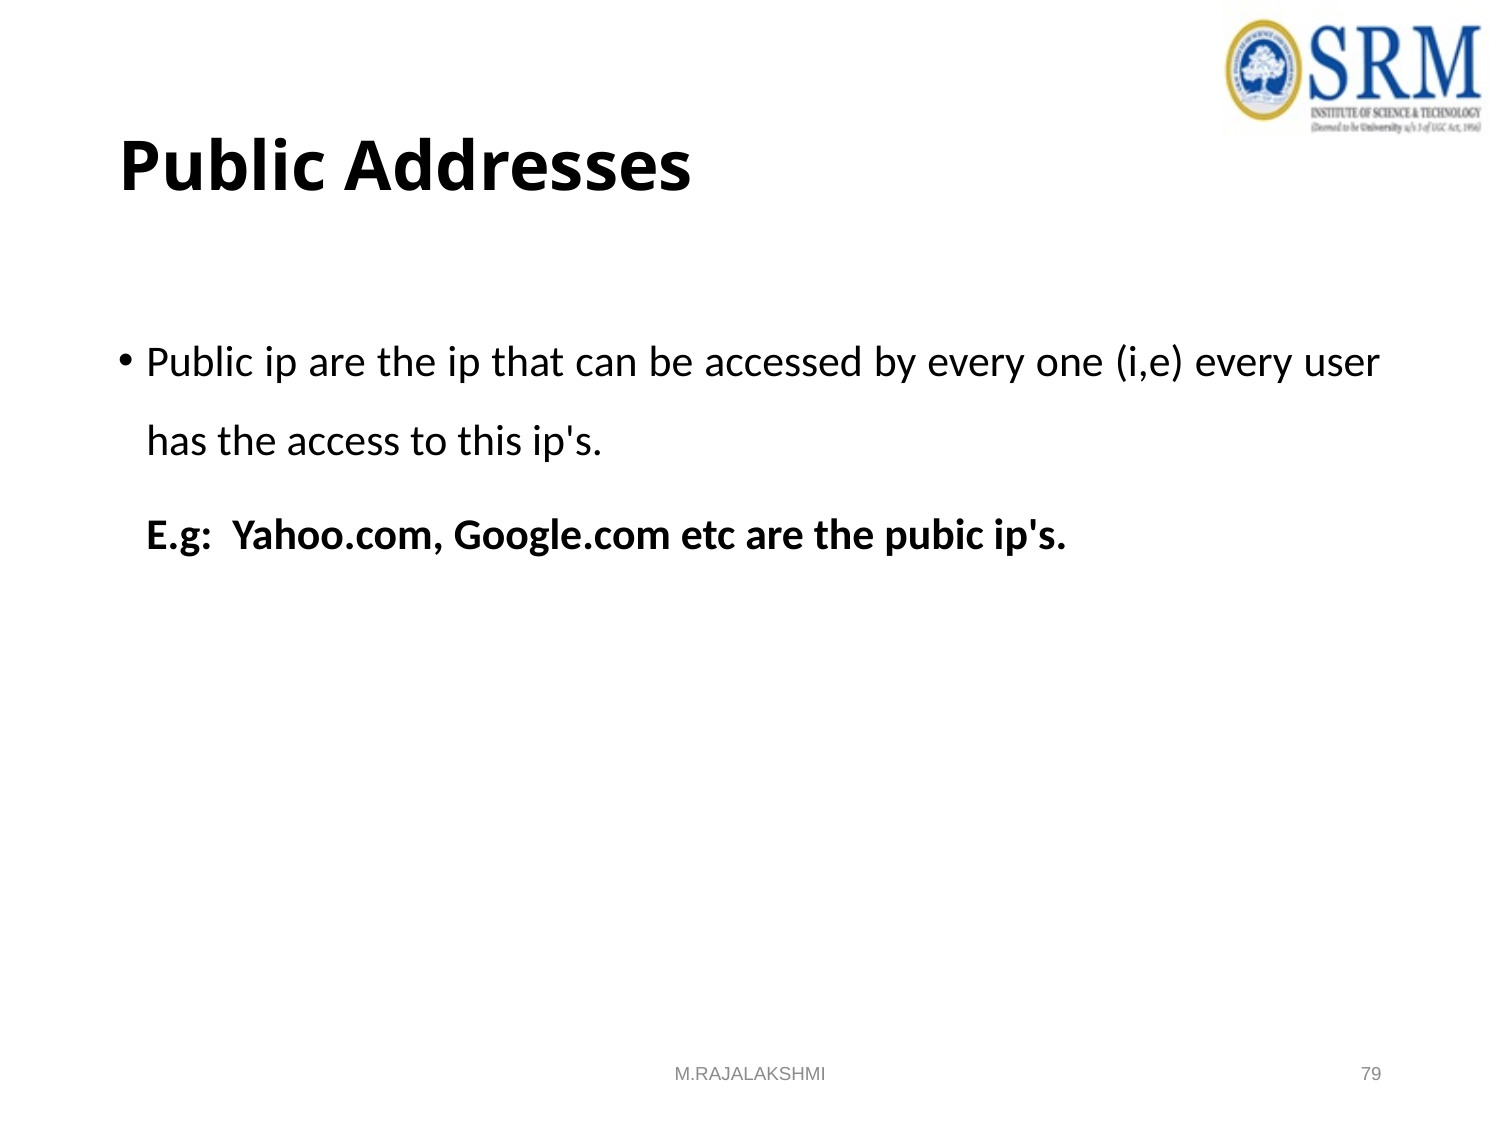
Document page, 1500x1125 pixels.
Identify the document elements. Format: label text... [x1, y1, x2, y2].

title Public Addresses [103, 59, 1397, 278]
slide_number 79 [1059, 1042, 1397, 1103]
list Public ip are the ip that can be accessed by every one (i,e) every user has the access to this ip's. E.g: Yahoo.com, Google.com etc are the pubic ip's. [103, 299, 1397, 1014]
picture [1223, 0, 1489, 149]
footer M.RAJALAKSHMI [496, 1042, 1004, 1103]
